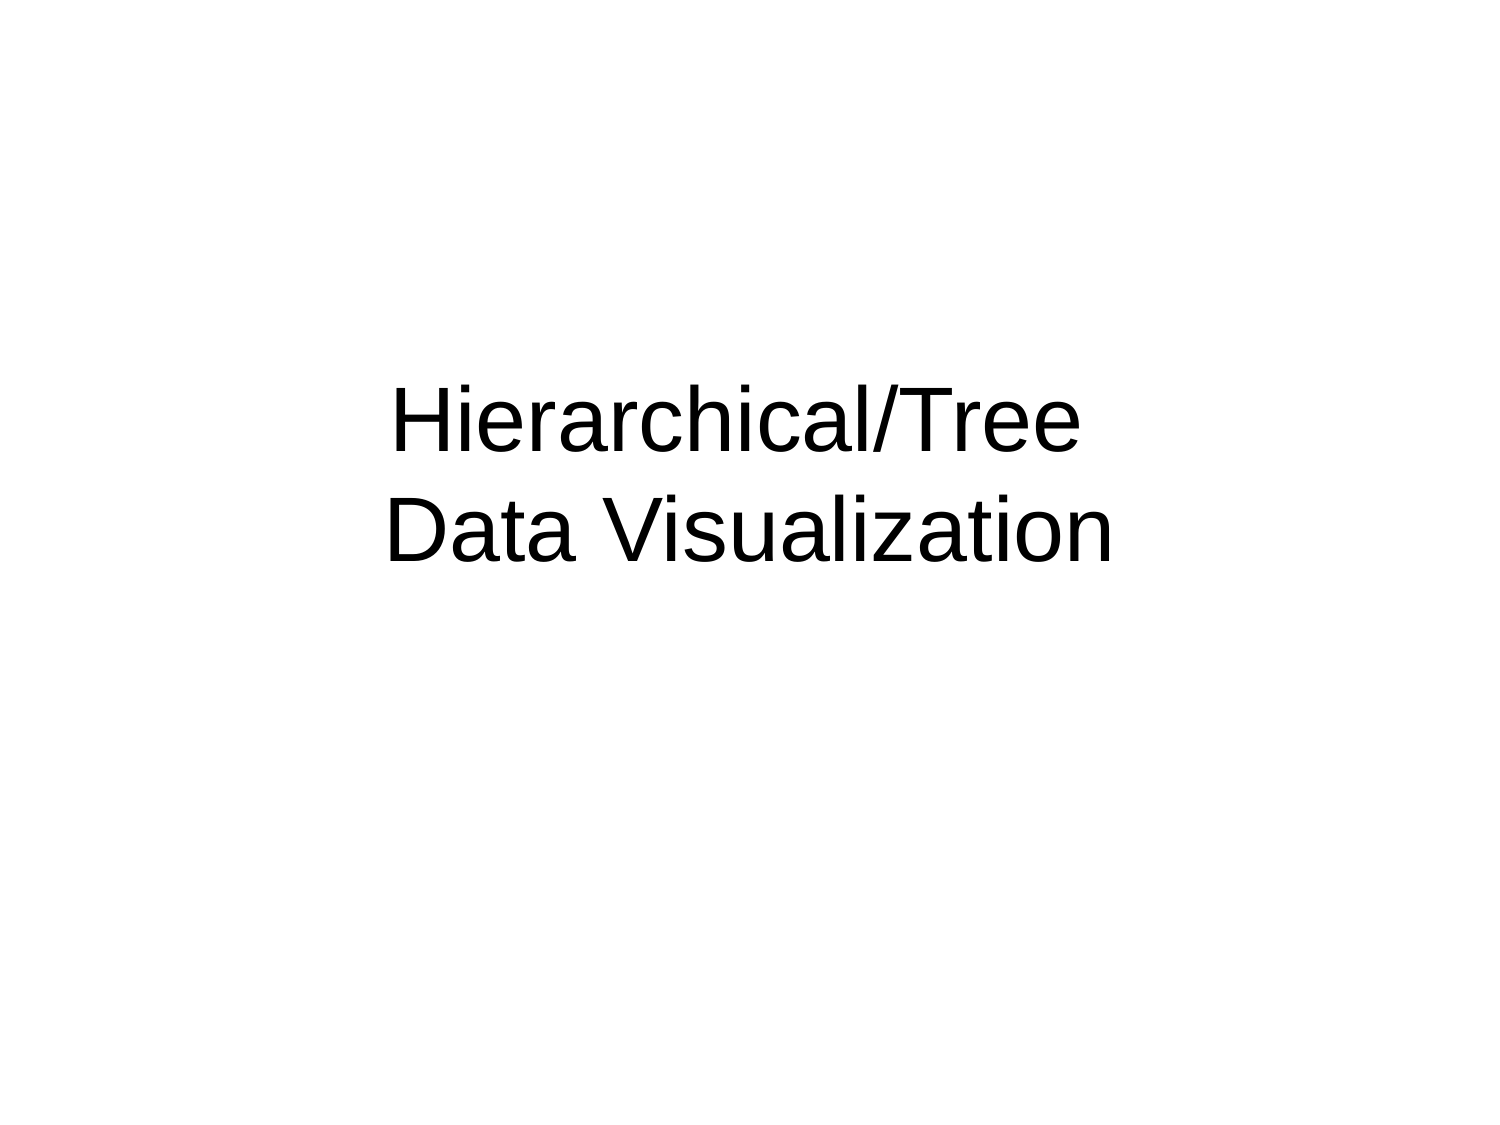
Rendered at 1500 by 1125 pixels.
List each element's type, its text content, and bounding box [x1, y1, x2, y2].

title Hierarchical/Tree Data Visualization [112, 349, 1388, 591]
